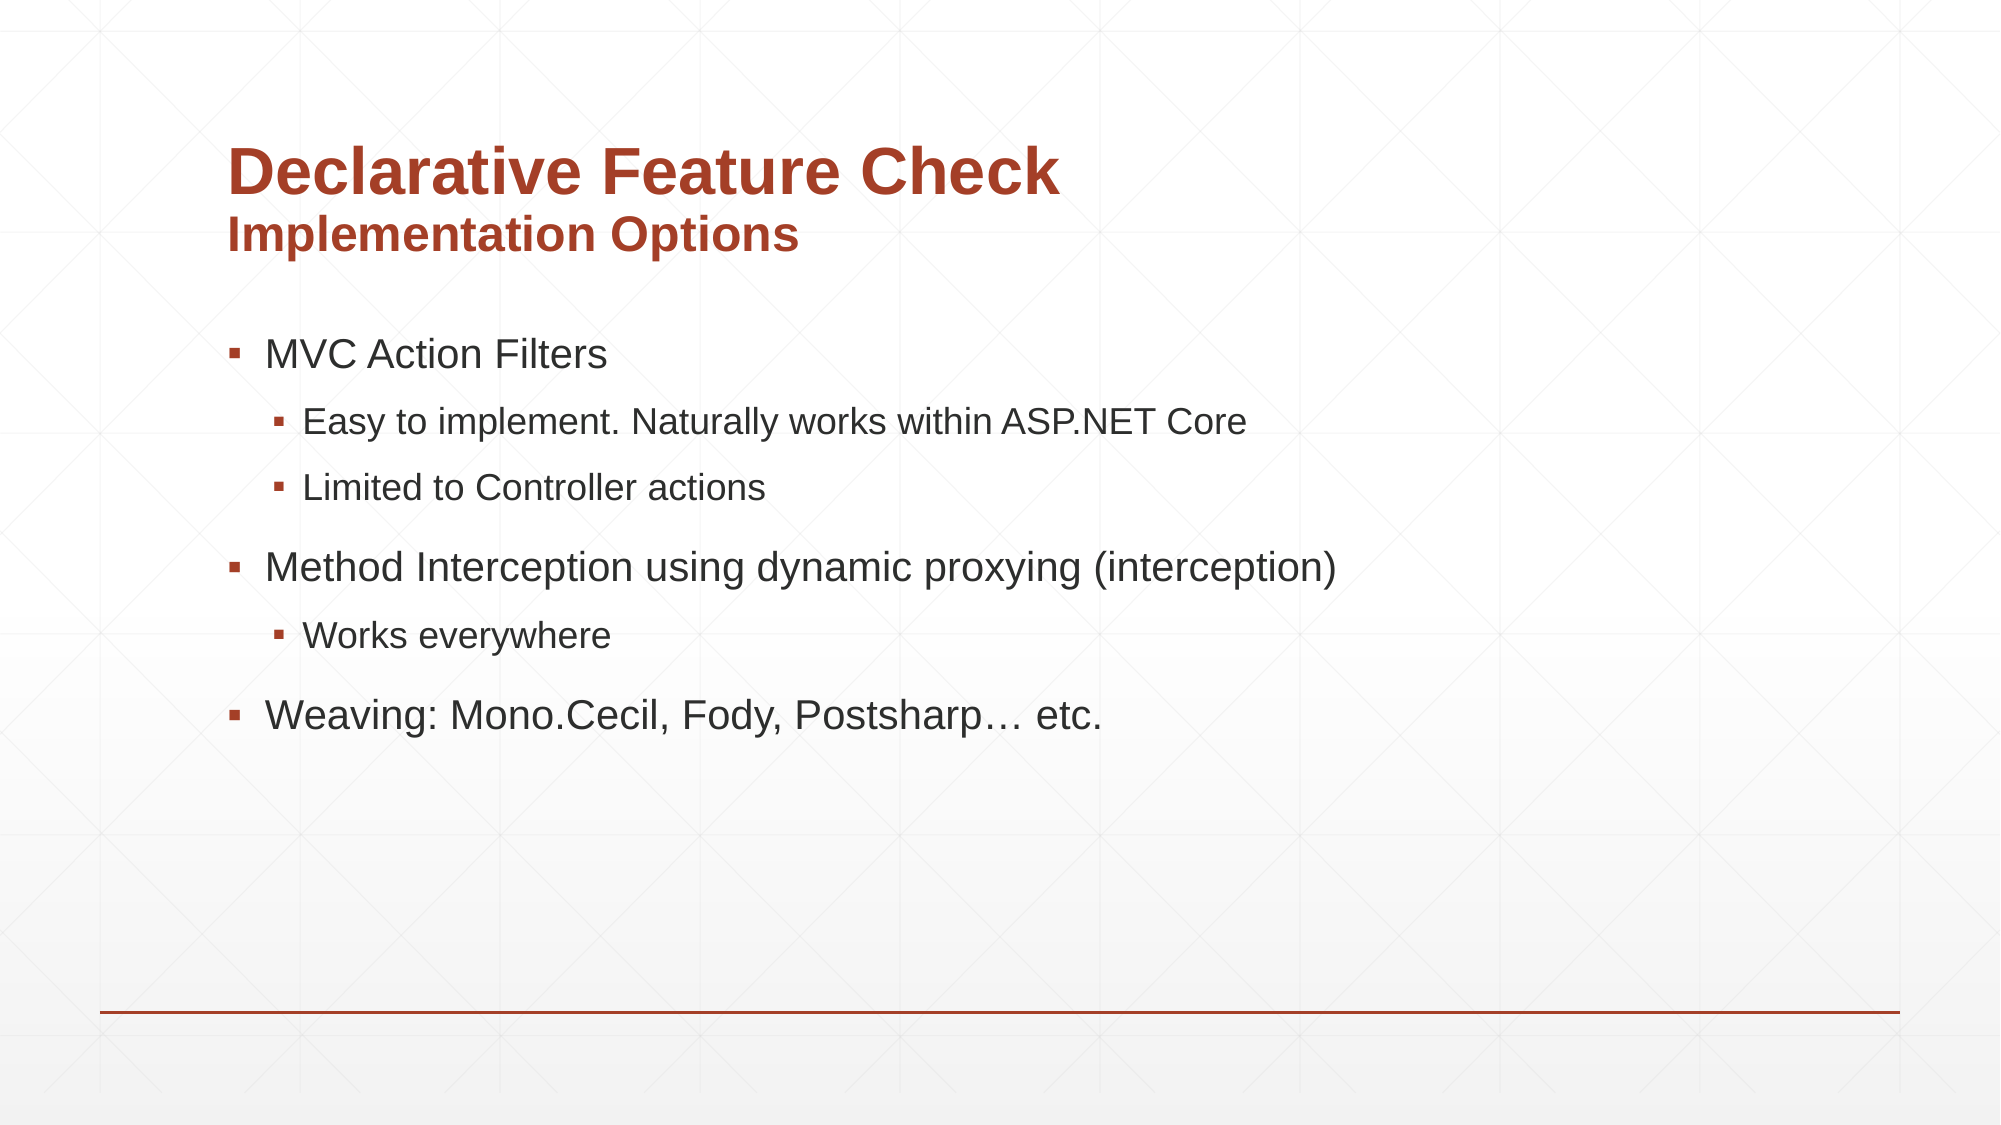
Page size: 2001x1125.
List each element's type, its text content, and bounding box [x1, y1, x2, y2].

list MVC Action Filters Easy to implement. Naturally works within ASP.NET Core Limited to Controller actions Method Interception using dynamic proxying (interception) Works everywhere Weaving: Mono.Cecil, Fody, Postsharp… etc. [212, 324, 1788, 950]
title Declarative Feature Check Implementation Options [212, 82, 1788, 271]
